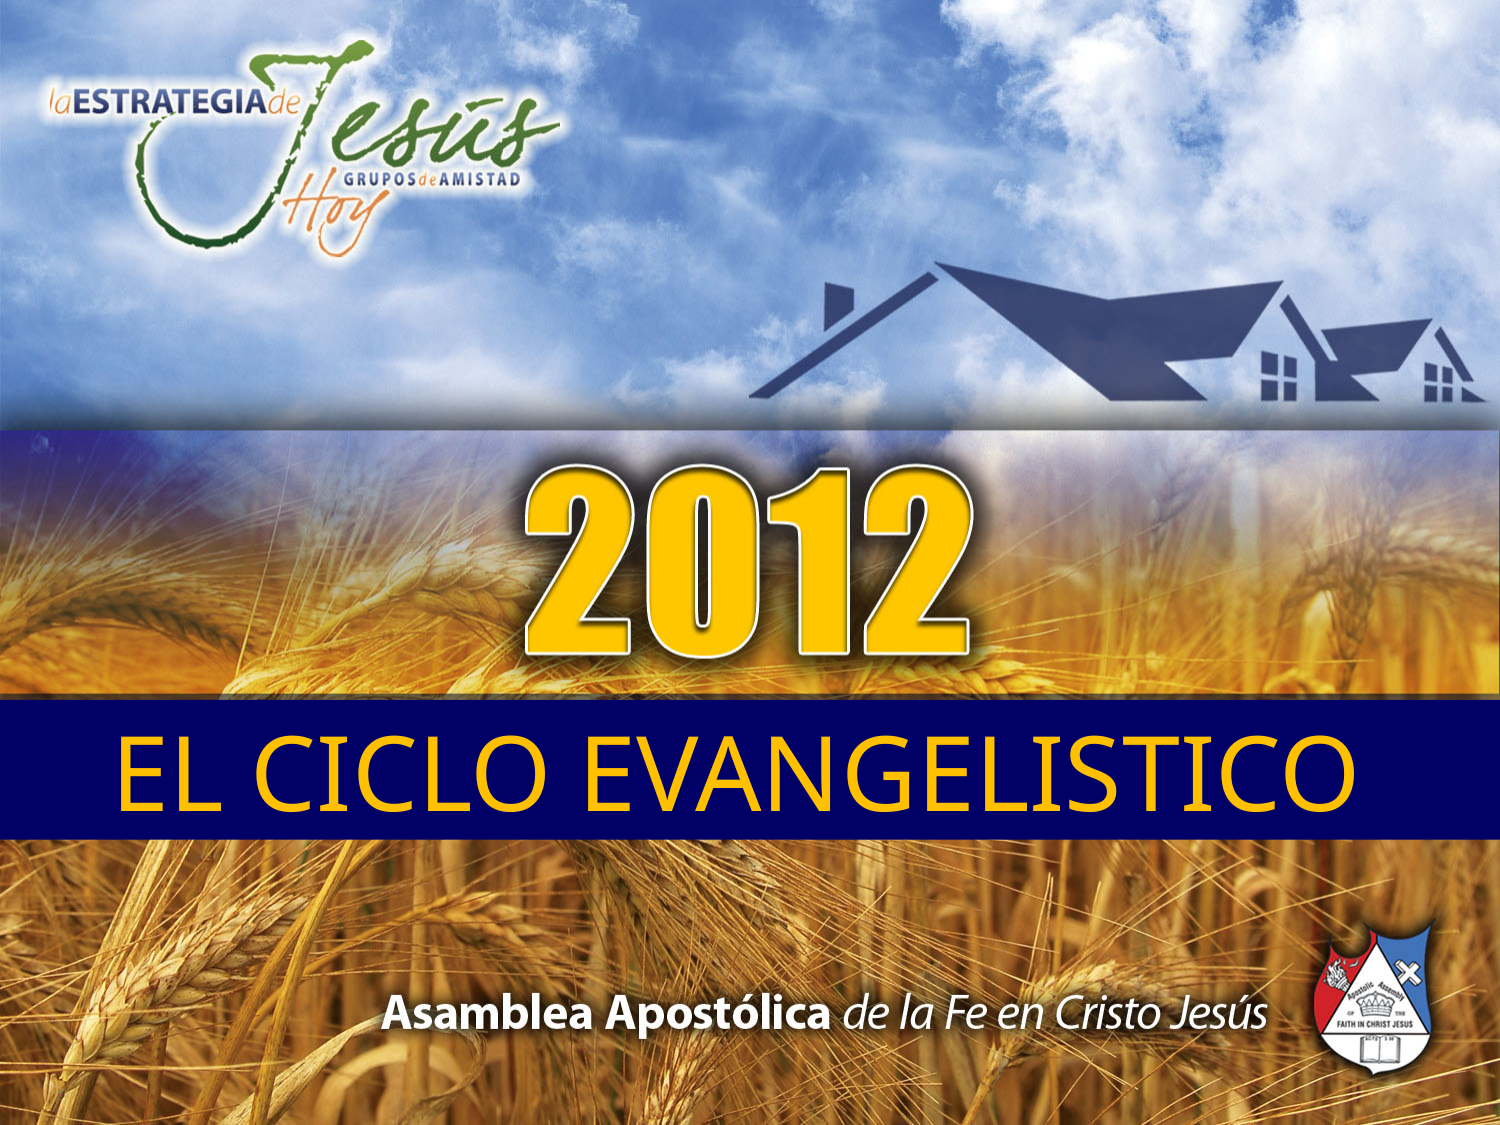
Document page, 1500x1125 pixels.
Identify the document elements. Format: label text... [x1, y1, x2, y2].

picture [0, 840, 1500, 1125]
picture [0, 0, 1500, 699]
text_box EL CICLO EVANGELISTICO [0, 699, 1500, 840]
